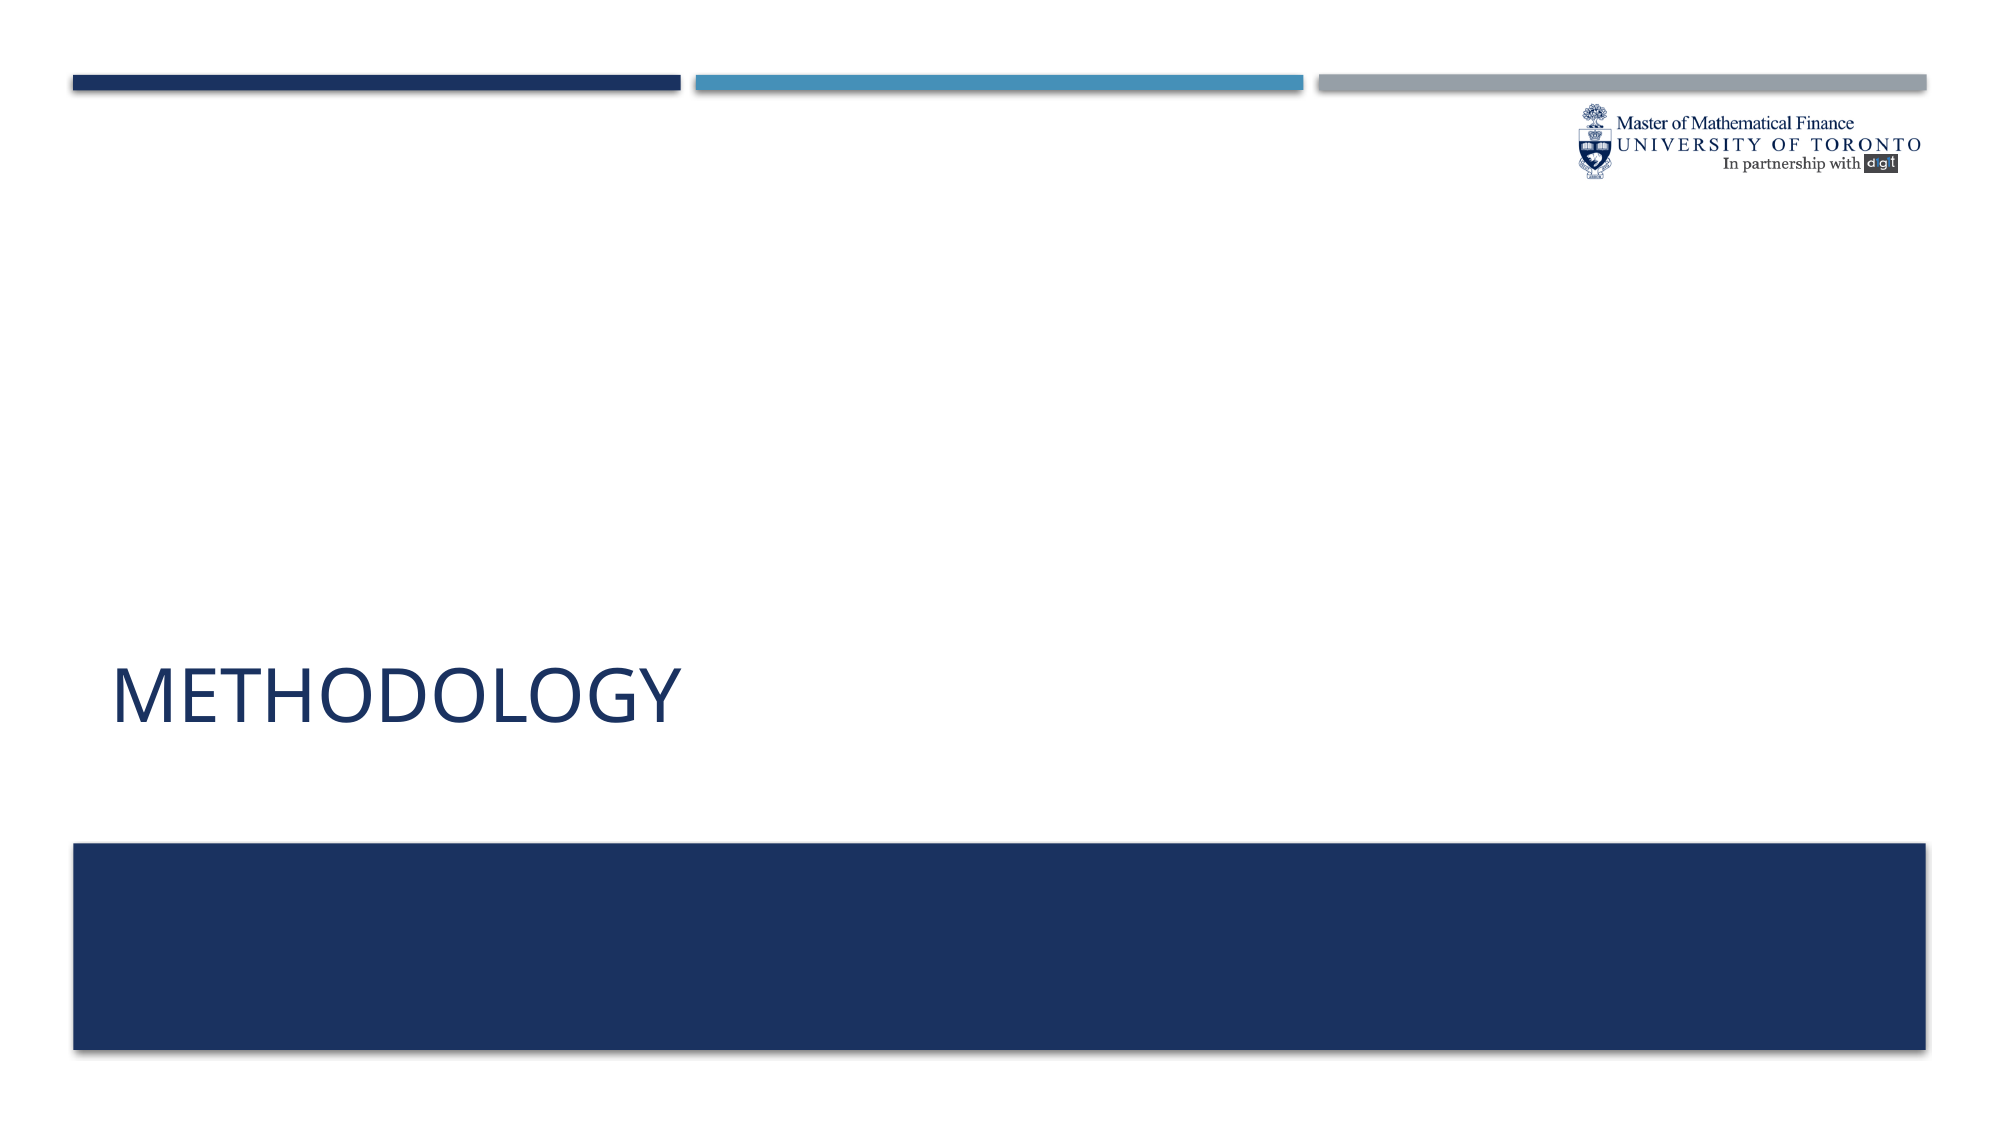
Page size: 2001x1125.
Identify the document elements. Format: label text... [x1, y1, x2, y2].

picture [1568, 101, 1932, 183]
title methodology [95, 499, 1905, 745]
